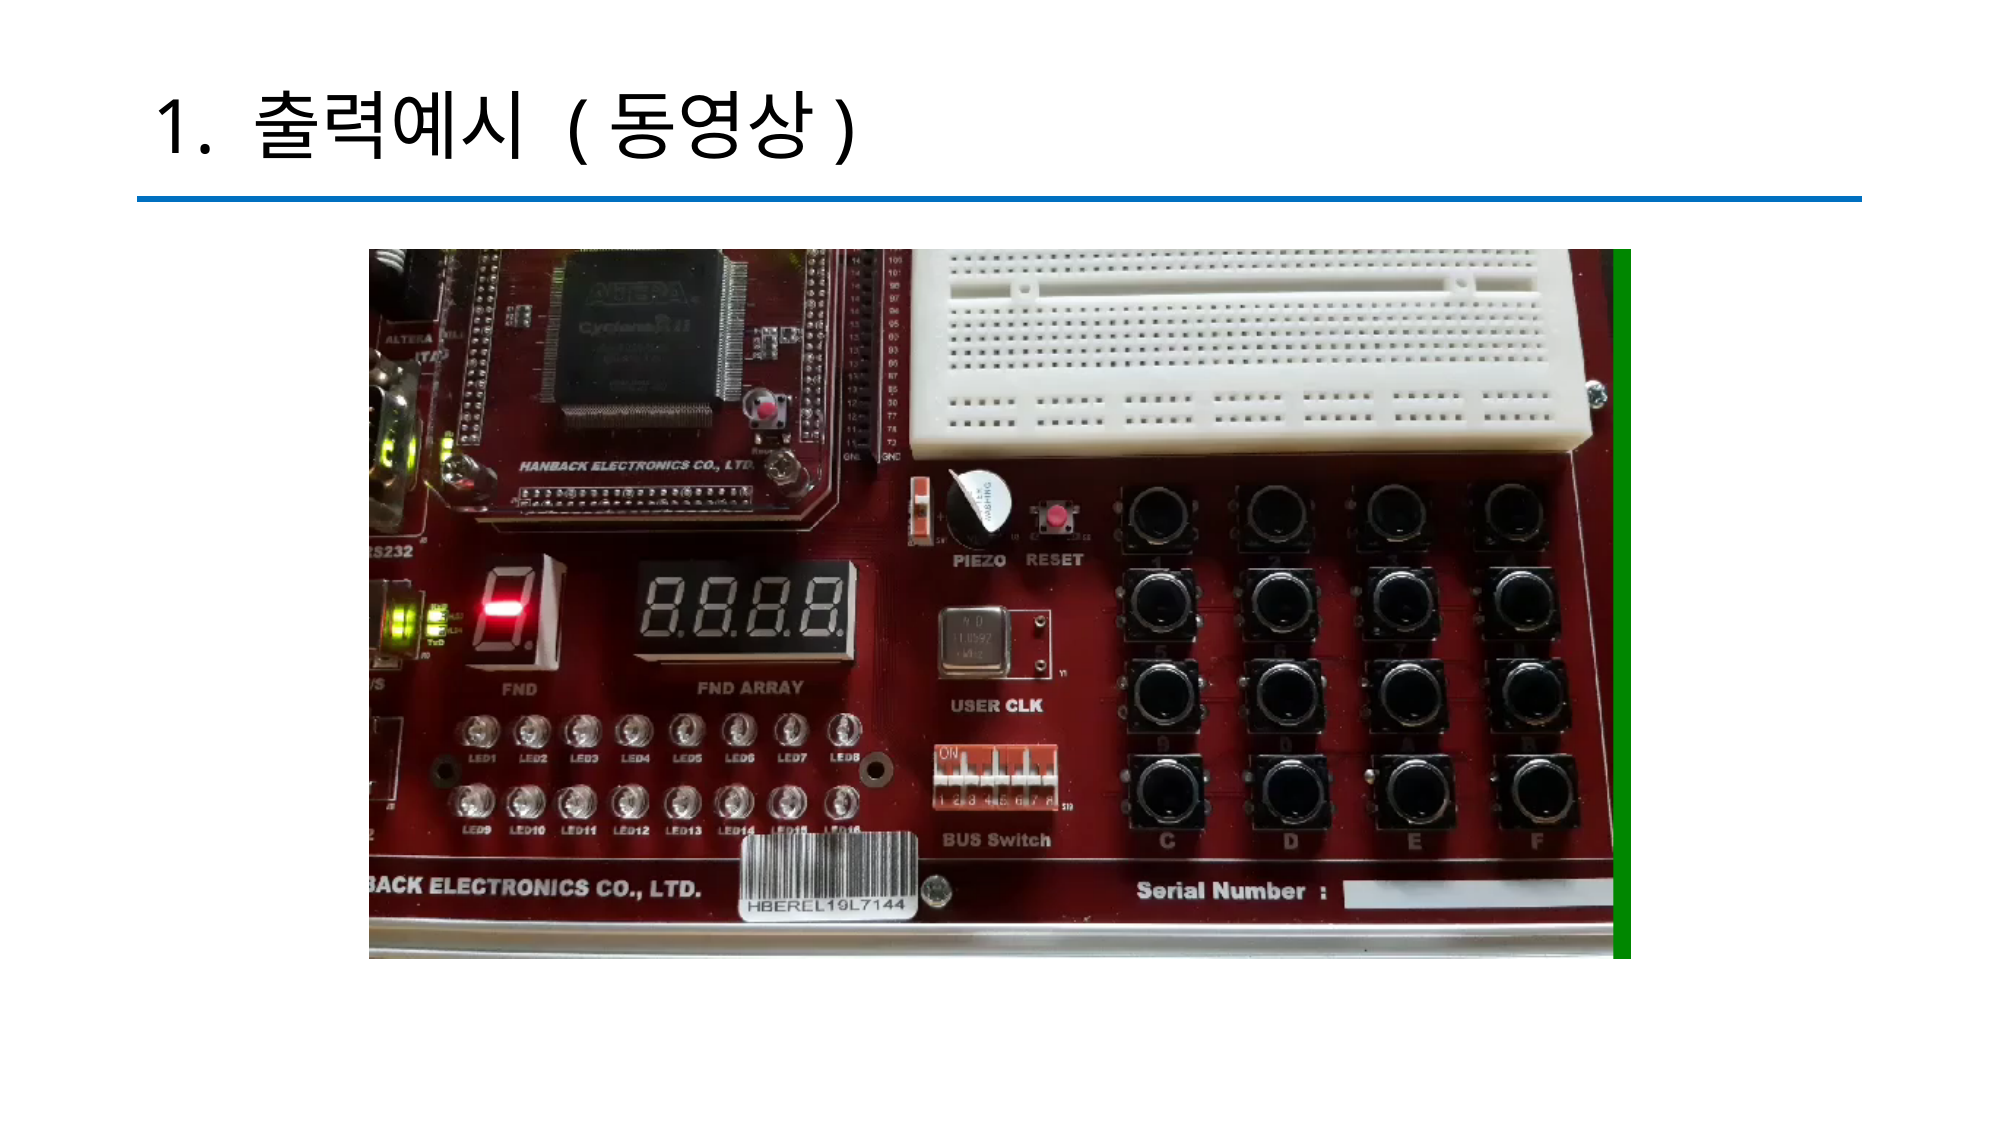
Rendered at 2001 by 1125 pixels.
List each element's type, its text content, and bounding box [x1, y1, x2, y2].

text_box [368, 248, 1632, 960]
title 1. 출력예시 (동영상) [137, 59, 1863, 198]
